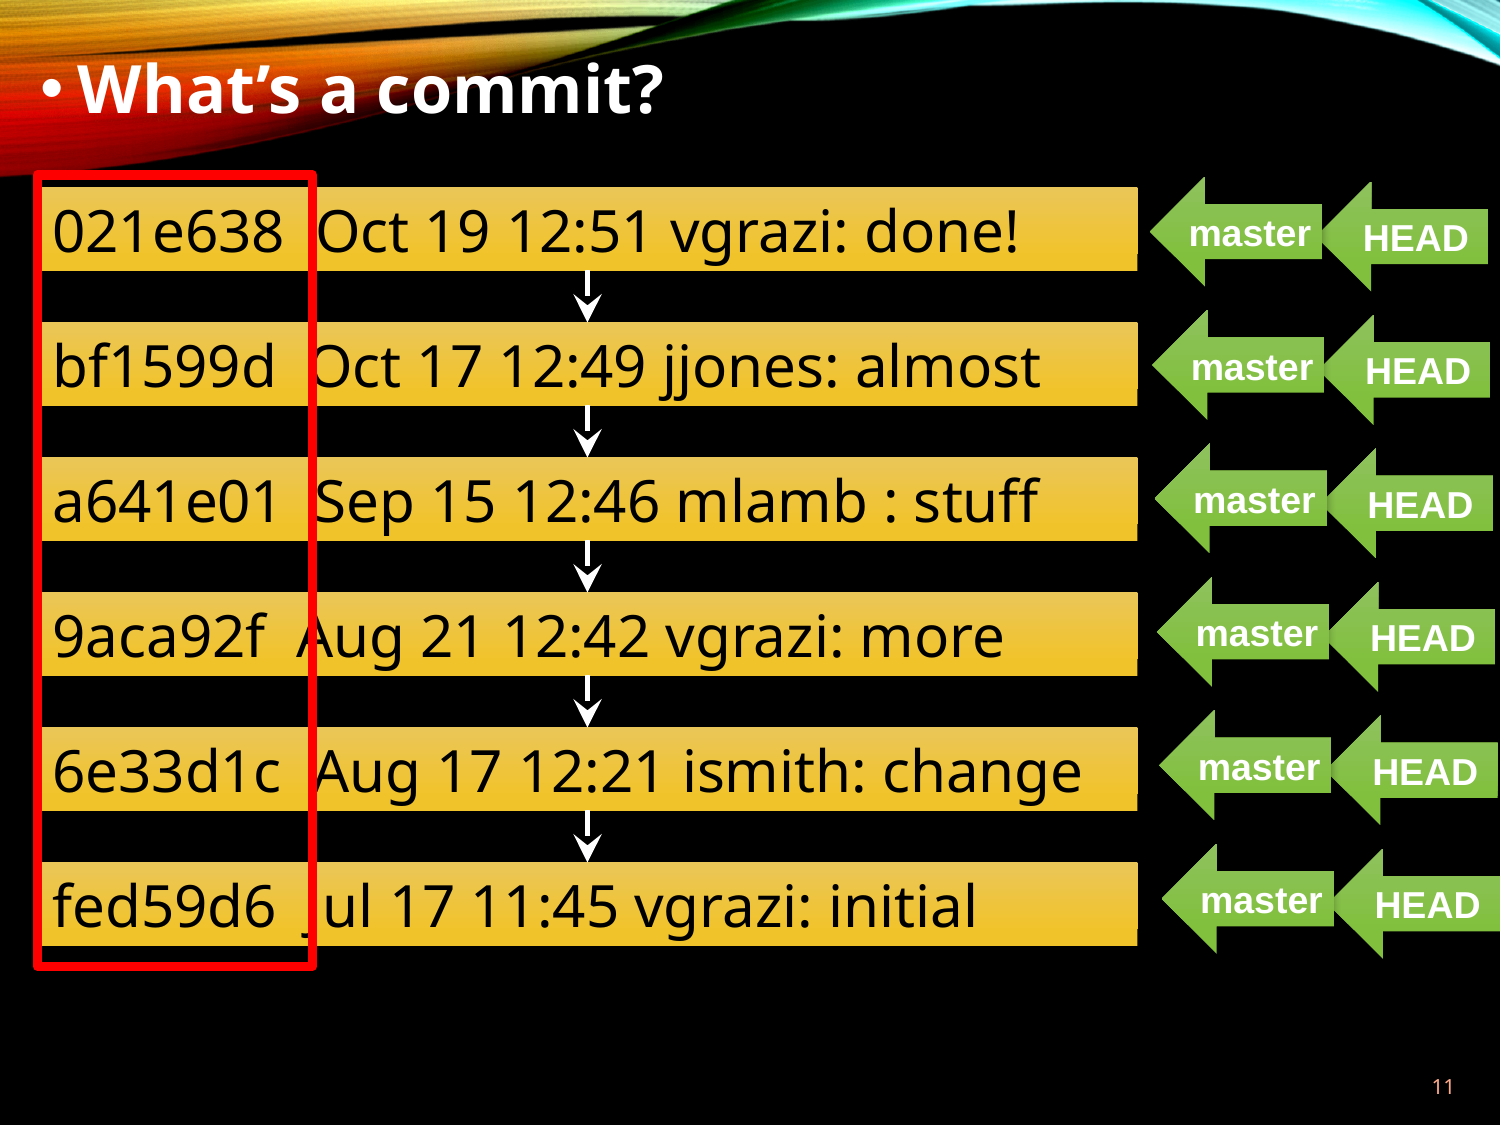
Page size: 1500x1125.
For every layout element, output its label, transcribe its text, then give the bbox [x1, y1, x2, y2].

picture [0, 0, 1500, 178]
text_box HEAD [1331, 314, 1491, 426]
text_box 9aca92f Aug 21 12:42 vgrazi: more [313, 592, 1138, 676]
text_box [36, 174, 313, 967]
text_box bf1599d Oct 17 12:49 jjones: almost [313, 322, 1138, 406]
text_box 6e33d1c Aug 17 12:21 ismith: change [313, 727, 1138, 811]
text_box 021e638 Oct 19 12:51 vgrazi: done! [313, 187, 1138, 271]
text_box master [1157, 576, 1330, 687]
text_box master [1154, 443, 1327, 554]
text_box HEAD [1335, 448, 1493, 559]
footer 10 [1337, 1070, 1459, 1108]
list What’s a commit? [40, 37, 1460, 132]
text_box master [1159, 710, 1332, 821]
text_box HEAD [1340, 715, 1498, 826]
text_box HEAD [1340, 848, 1500, 959]
text_box master [1161, 843, 1334, 954]
text_box fed59d6 Jul 17 11:45 vgrazi: initial [313, 862, 1138, 946]
text_box a641e01 Sep 15 12:46 mlamb : stuff [313, 457, 1138, 541]
text_box HEAD [1335, 581, 1496, 692]
text_box HEAD [1330, 181, 1489, 292]
text_box master [1149, 176, 1323, 287]
text_box master [1152, 310, 1325, 421]
